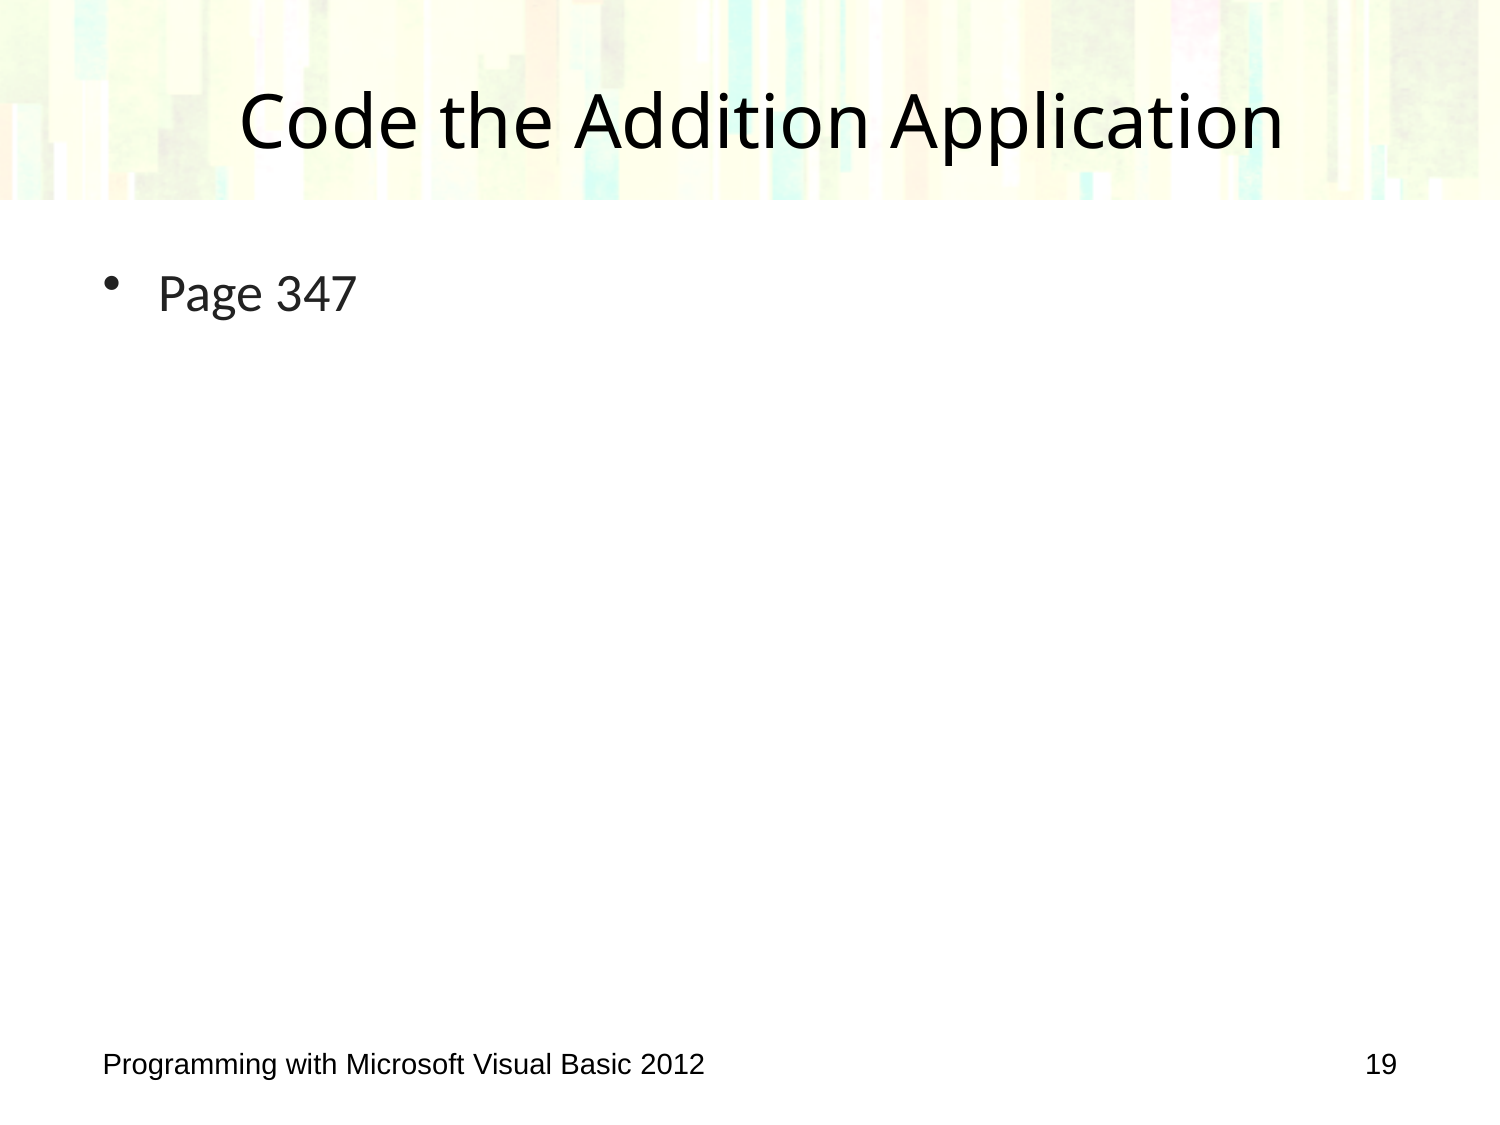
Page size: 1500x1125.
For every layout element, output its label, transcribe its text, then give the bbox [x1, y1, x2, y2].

title Code the Addition Application [99, 24, 1425, 213]
slide_number 19 [1074, 1037, 1413, 1101]
list Page 347 [87, 249, 1413, 1026]
footer Programming with Microsoft Visual Basic 2012 [87, 1037, 1051, 1101]
